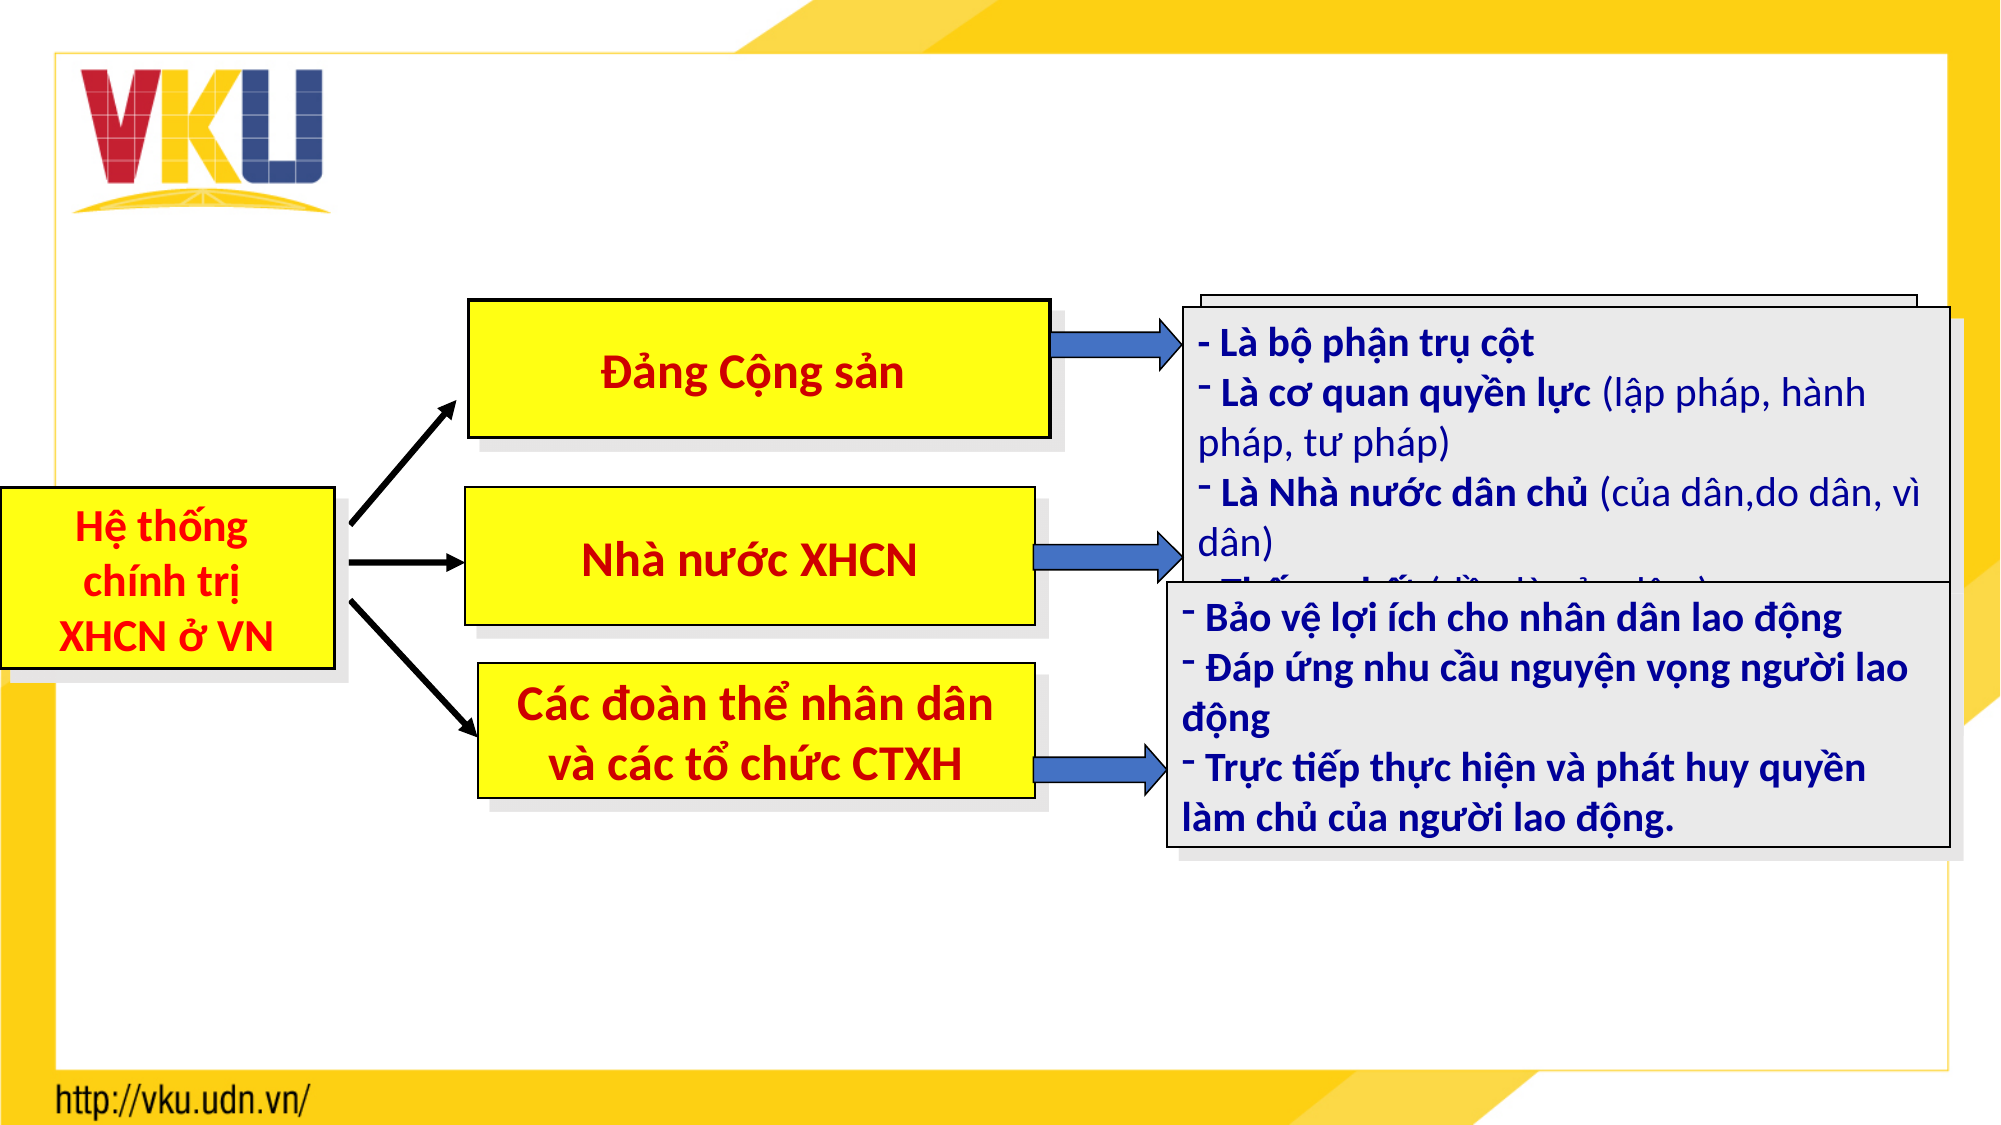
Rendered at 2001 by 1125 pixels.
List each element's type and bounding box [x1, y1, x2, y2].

picture [0, 0, 2001, 1125]
text_box [0, 299, 1049, 800]
text_box [1033, 582, 1950, 850]
text_box [1049, 294, 1917, 307]
text_box [1033, 307, 1950, 582]
